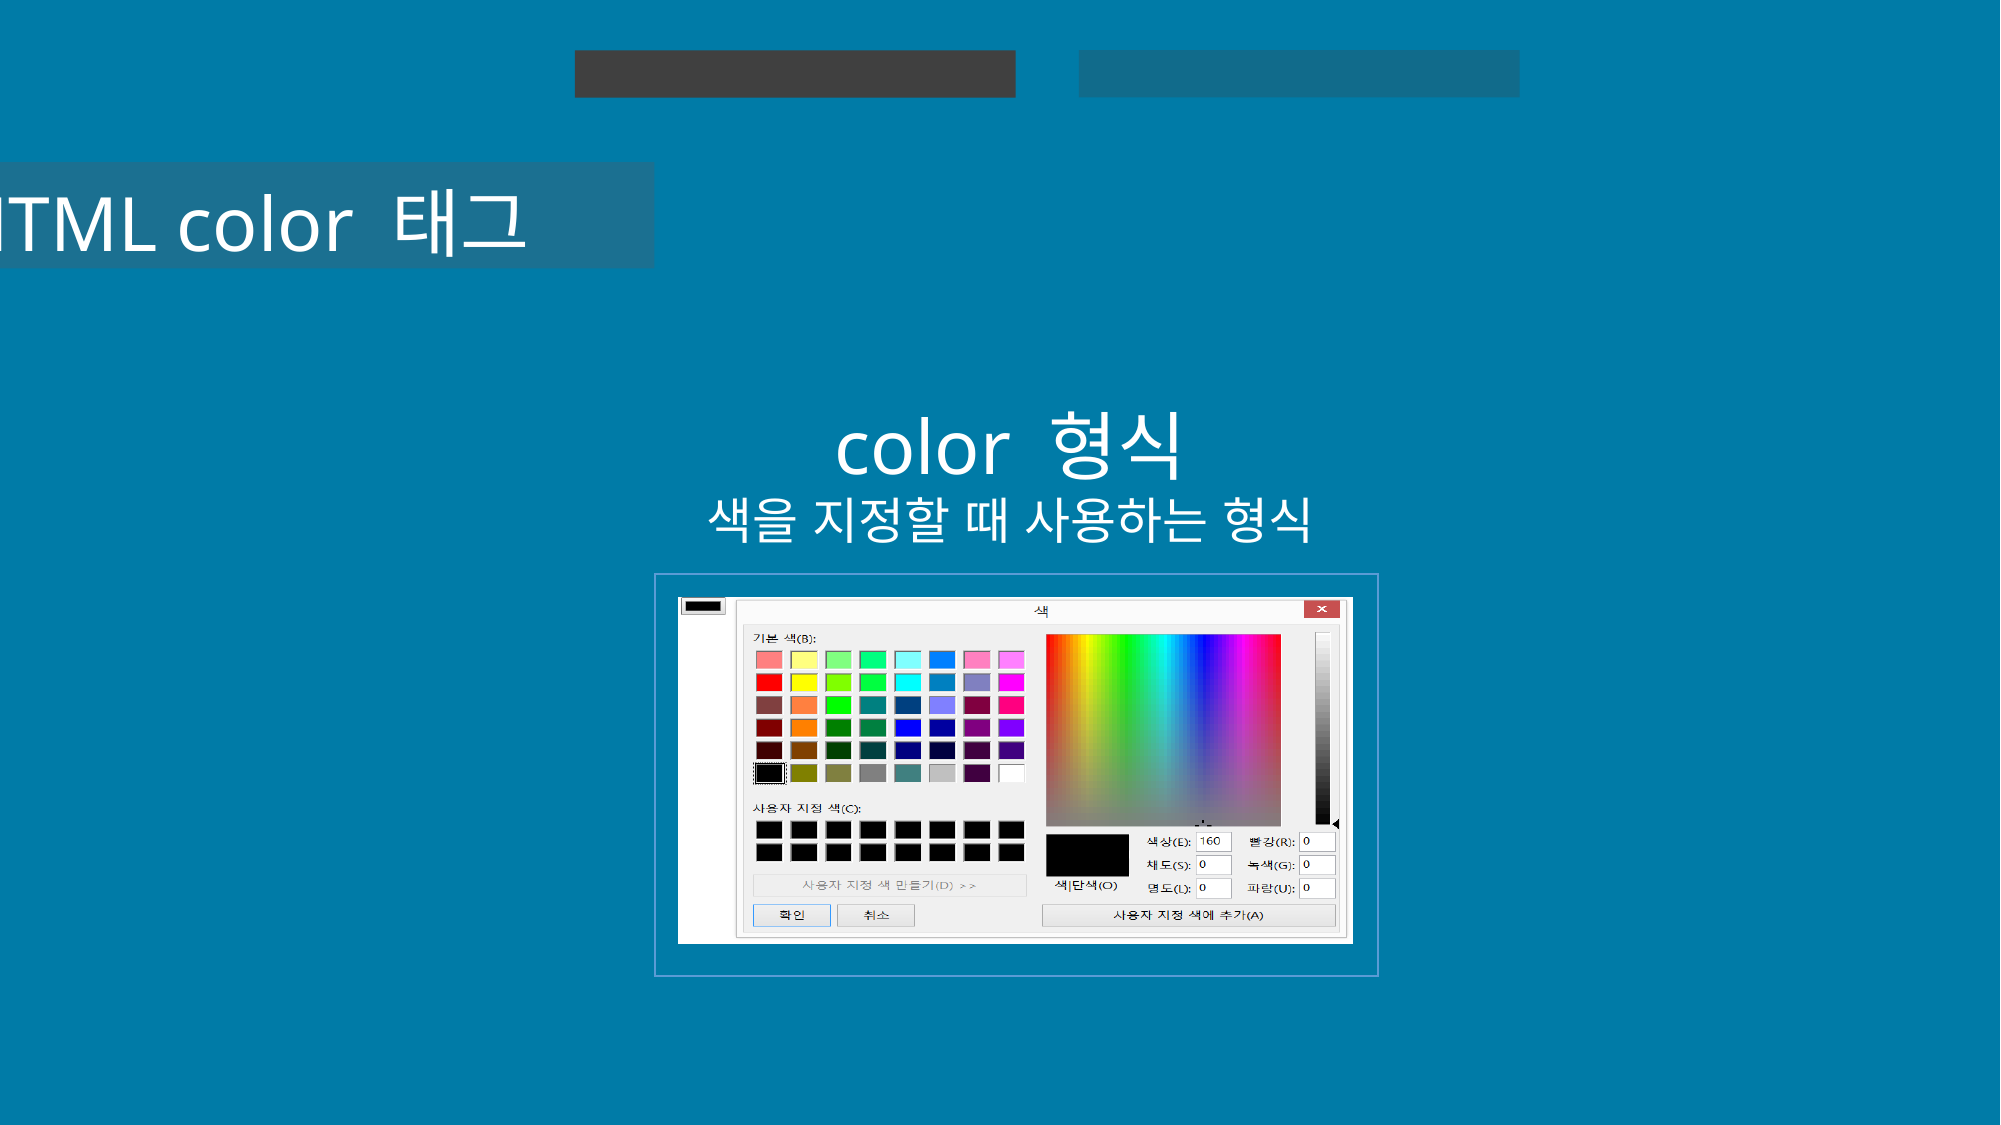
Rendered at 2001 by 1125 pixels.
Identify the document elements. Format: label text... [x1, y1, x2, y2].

text_box HTML 실습 [1078, 49, 1521, 98]
text_box color 형식 색을 지정할 때 사용하는 형식 [570, 392, 1452, 558]
text_box HTML [574, 49, 1017, 99]
text_box HTML color 태그 [0, 168, 789, 274]
text_box [654, 573, 1379, 977]
text_box [0, 161, 655, 168]
picture [679, 598, 1352, 943]
